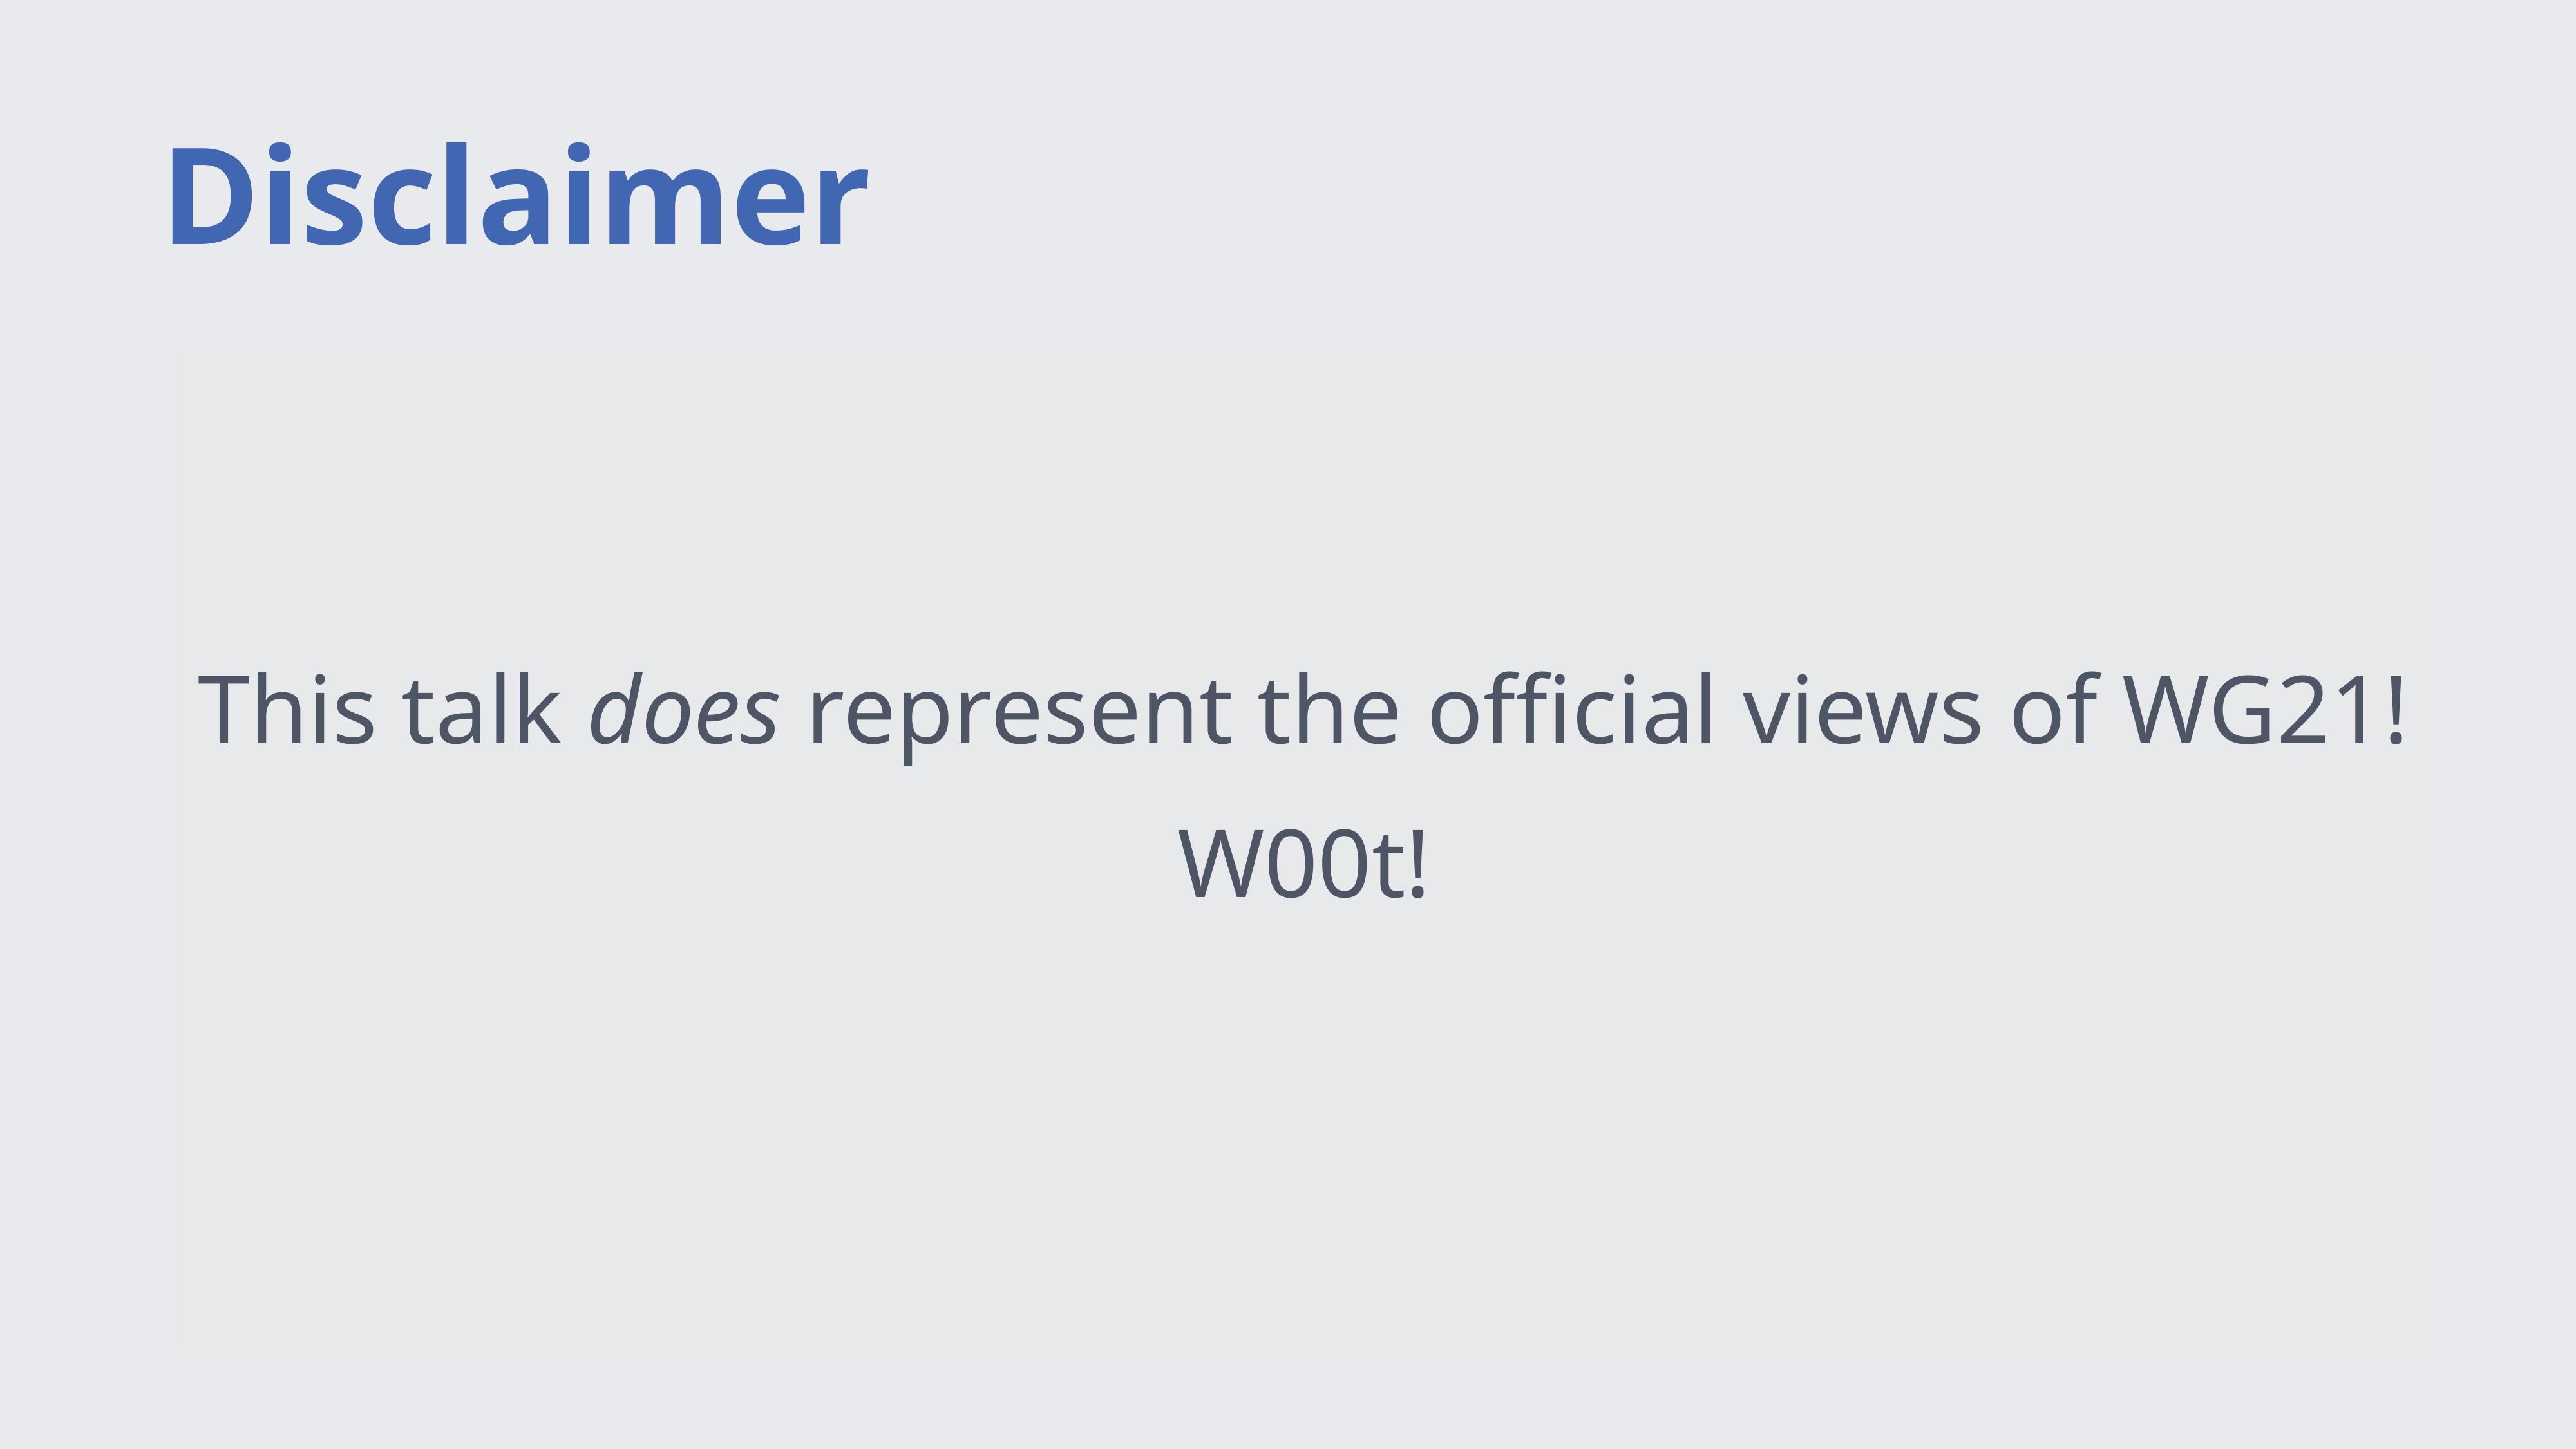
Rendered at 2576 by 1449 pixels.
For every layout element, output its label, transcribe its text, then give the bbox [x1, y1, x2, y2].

title Disclaimer [160, 109, 2415, 305]
text_box This talk does represent the official views of WG21! W00t! [177, 345, 2431, 1352]
list This talk doesn’t represent the official views of WG21. It is merely sketching the ideas behind some recent proposals. [160, 328, 2415, 1336]
